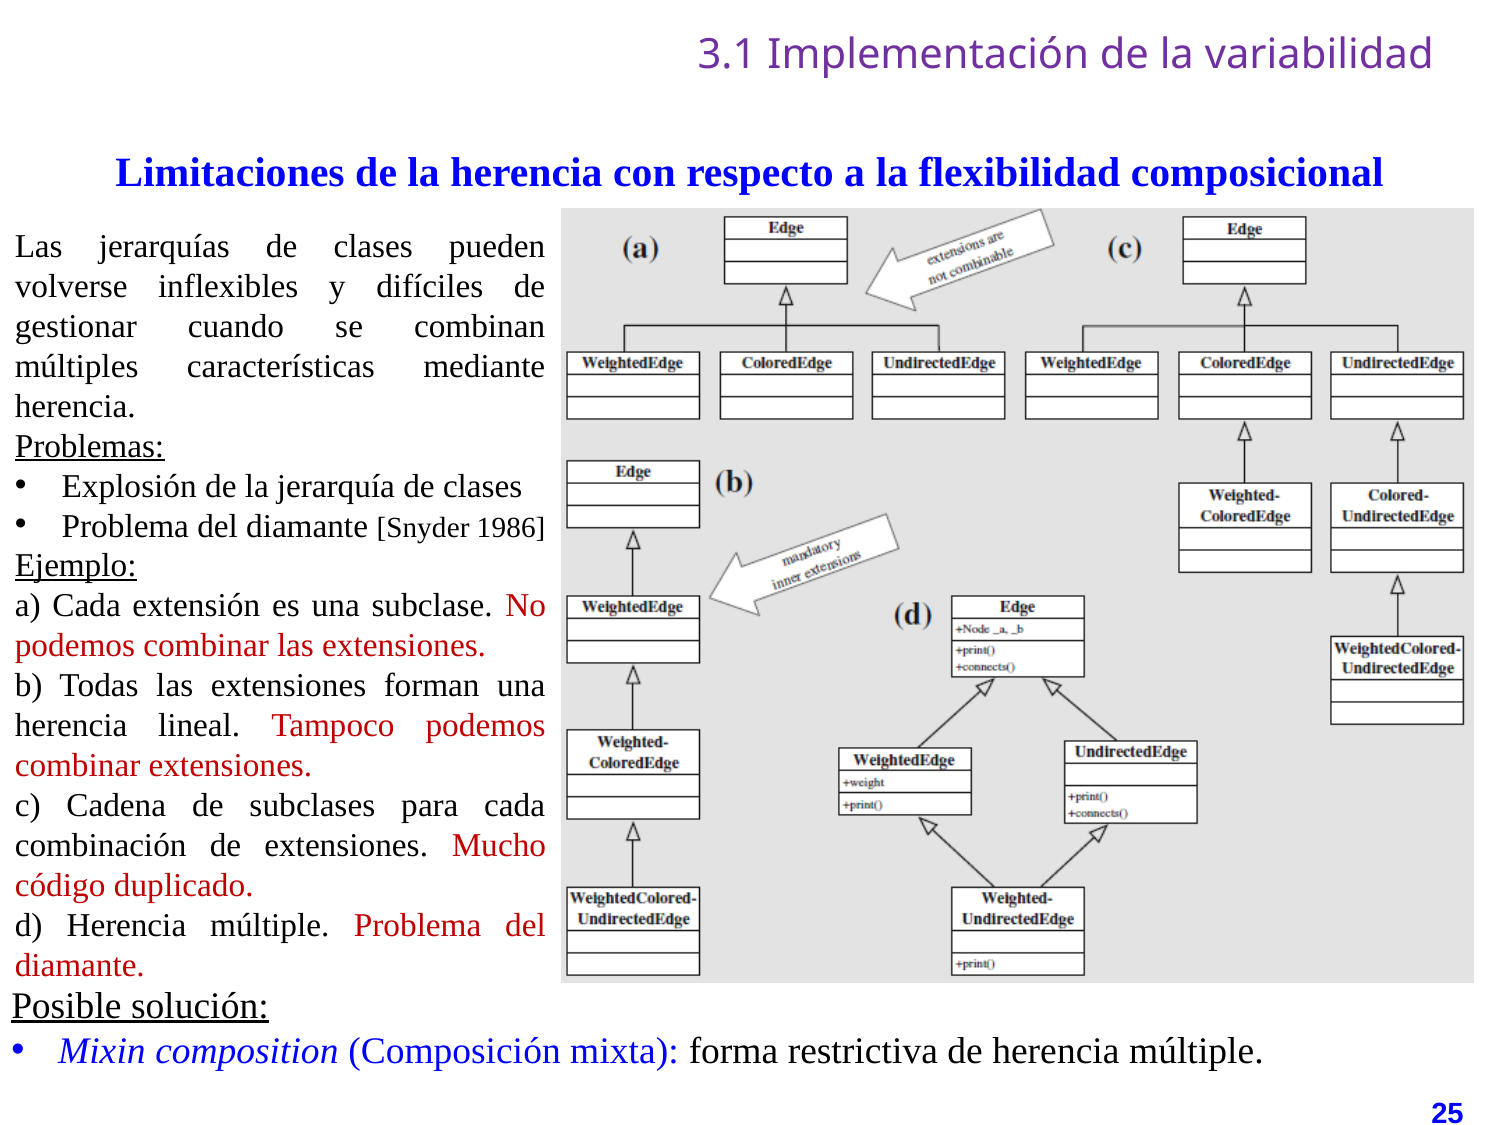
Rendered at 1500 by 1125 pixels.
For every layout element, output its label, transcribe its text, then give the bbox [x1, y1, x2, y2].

text_box Posible solución: Mixin composition (Composición mixta): forma restrictiva de herencia múltiple. [0, 973, 1329, 1079]
picture [560, 207, 1475, 984]
title 3.1 Implementación de la variabilidad [631, 19, 1500, 126]
text_box Las jerarquías de clases pueden volverse inflexibles y difíciles de gestionar cuando se combinan múltiples características mediante herencia. Problemas: Explosión de la jerarquía de clases Problema del diamante [Snyder 1986] Ejemplo: a) Cada extensión es una subclase. No podemos combinar las extensiones. b) Todas las extensiones forman una herencia lineal. Tampoco podemos combinar extensiones. c) Cadena de subclases para cada combinación de extensiones. Mucho código duplicado. d) Herencia múltiple. Problema del diamante. [0, 216, 555, 973]
text_box Limitaciones de la herencia con respecto a la flexibilidad composicional [0, 137, 1500, 202]
